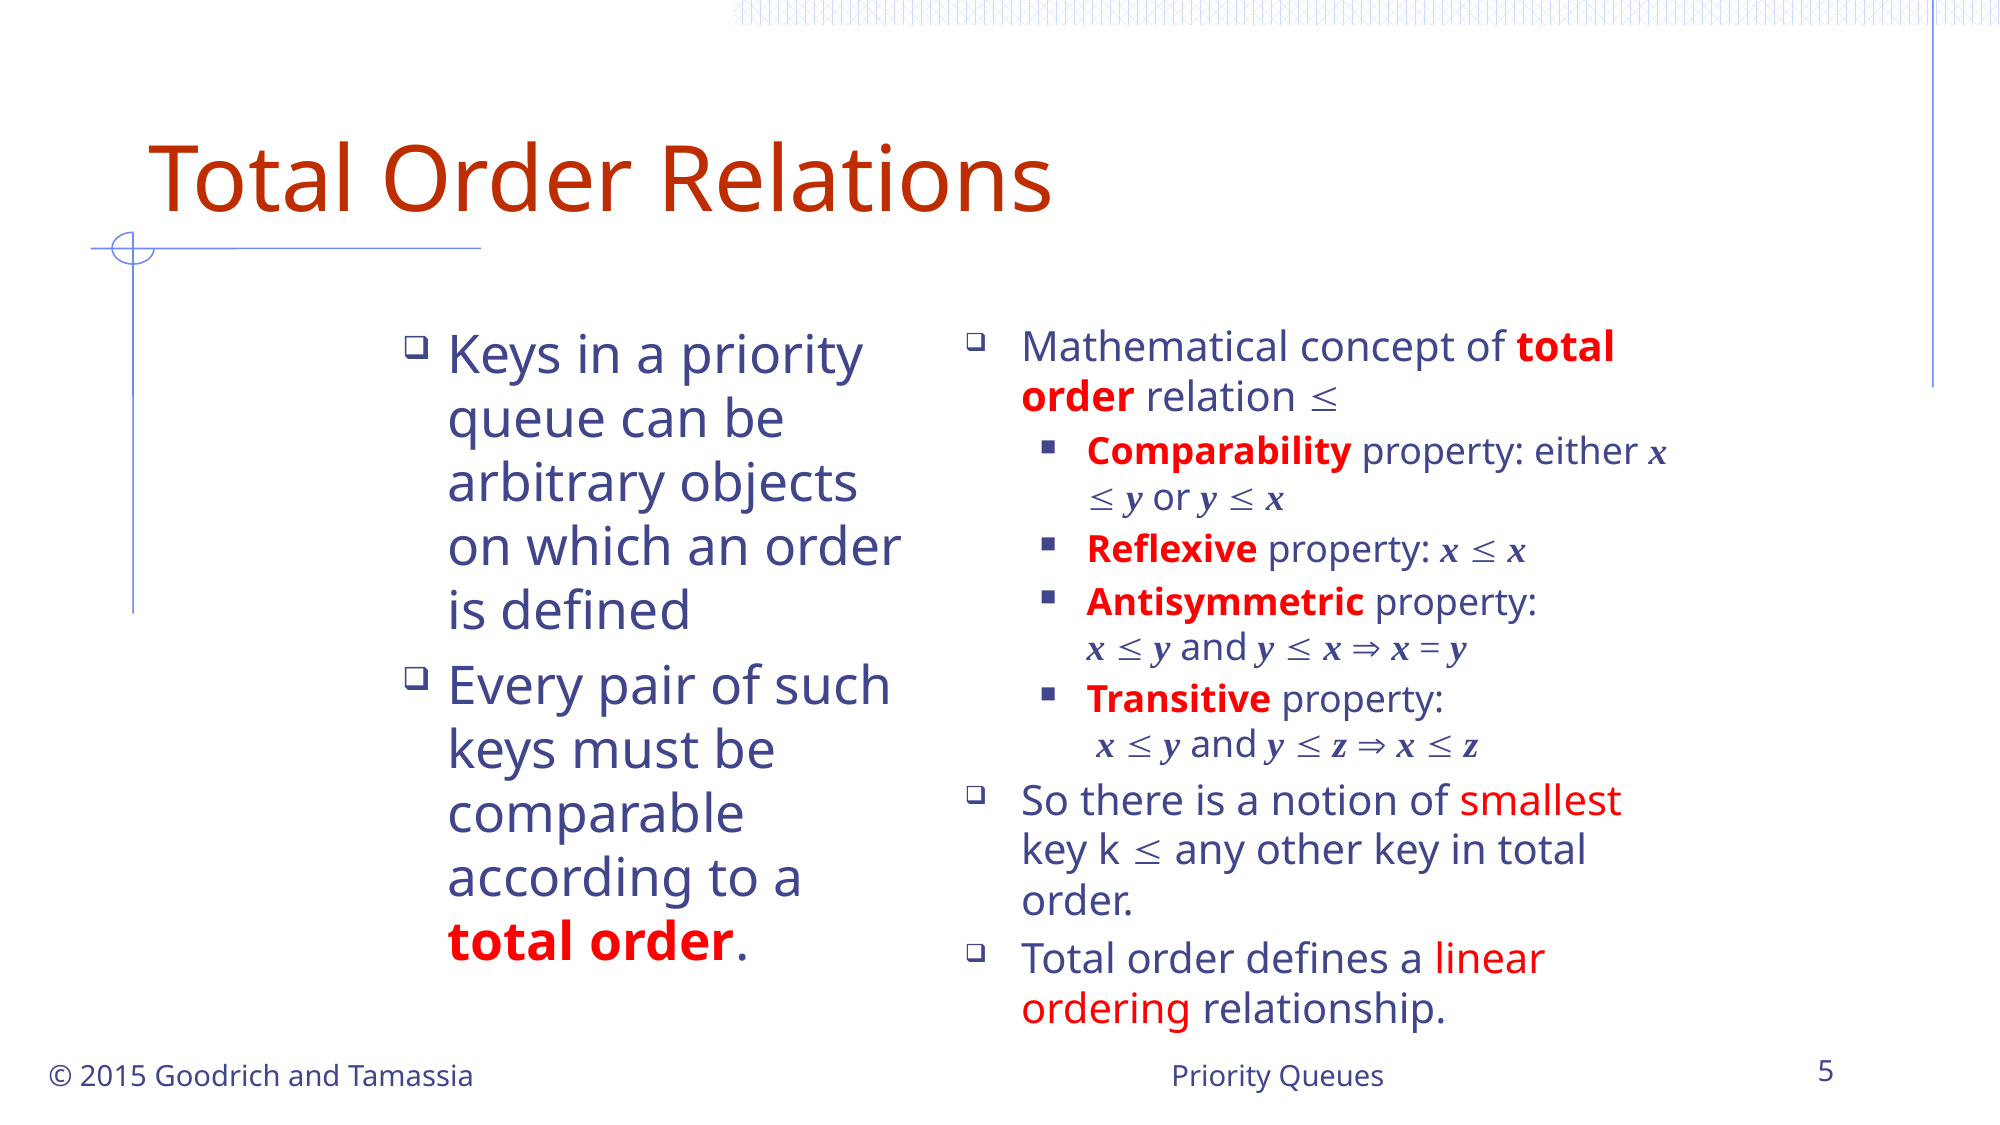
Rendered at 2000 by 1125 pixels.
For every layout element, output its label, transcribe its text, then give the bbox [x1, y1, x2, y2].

list Keys in a priority queue can be arbitrary objects on which an order is defined Every pair of such keys must be comparable according to a total order. [387, 312, 949, 988]
footer Priority Queues [817, 1024, 1400, 1101]
title Total Order Relations [133, 50, 1867, 238]
slide_number 5 [1432, 1024, 1850, 1101]
slide_number © 2015 Goodrich and Tamassia [33, 1024, 817, 1101]
list Mathematical concept of total order relation  Comparability property: either x  y or y  x Reflexive property: x  x Antisymmetric property: x  y and y  x  x = y Transitive property: x  y and y  z  x  z So there is a notion of smallest key k  any other key in total order. Total order defines a linear ordering relationship. [949, 312, 1700, 1025]
